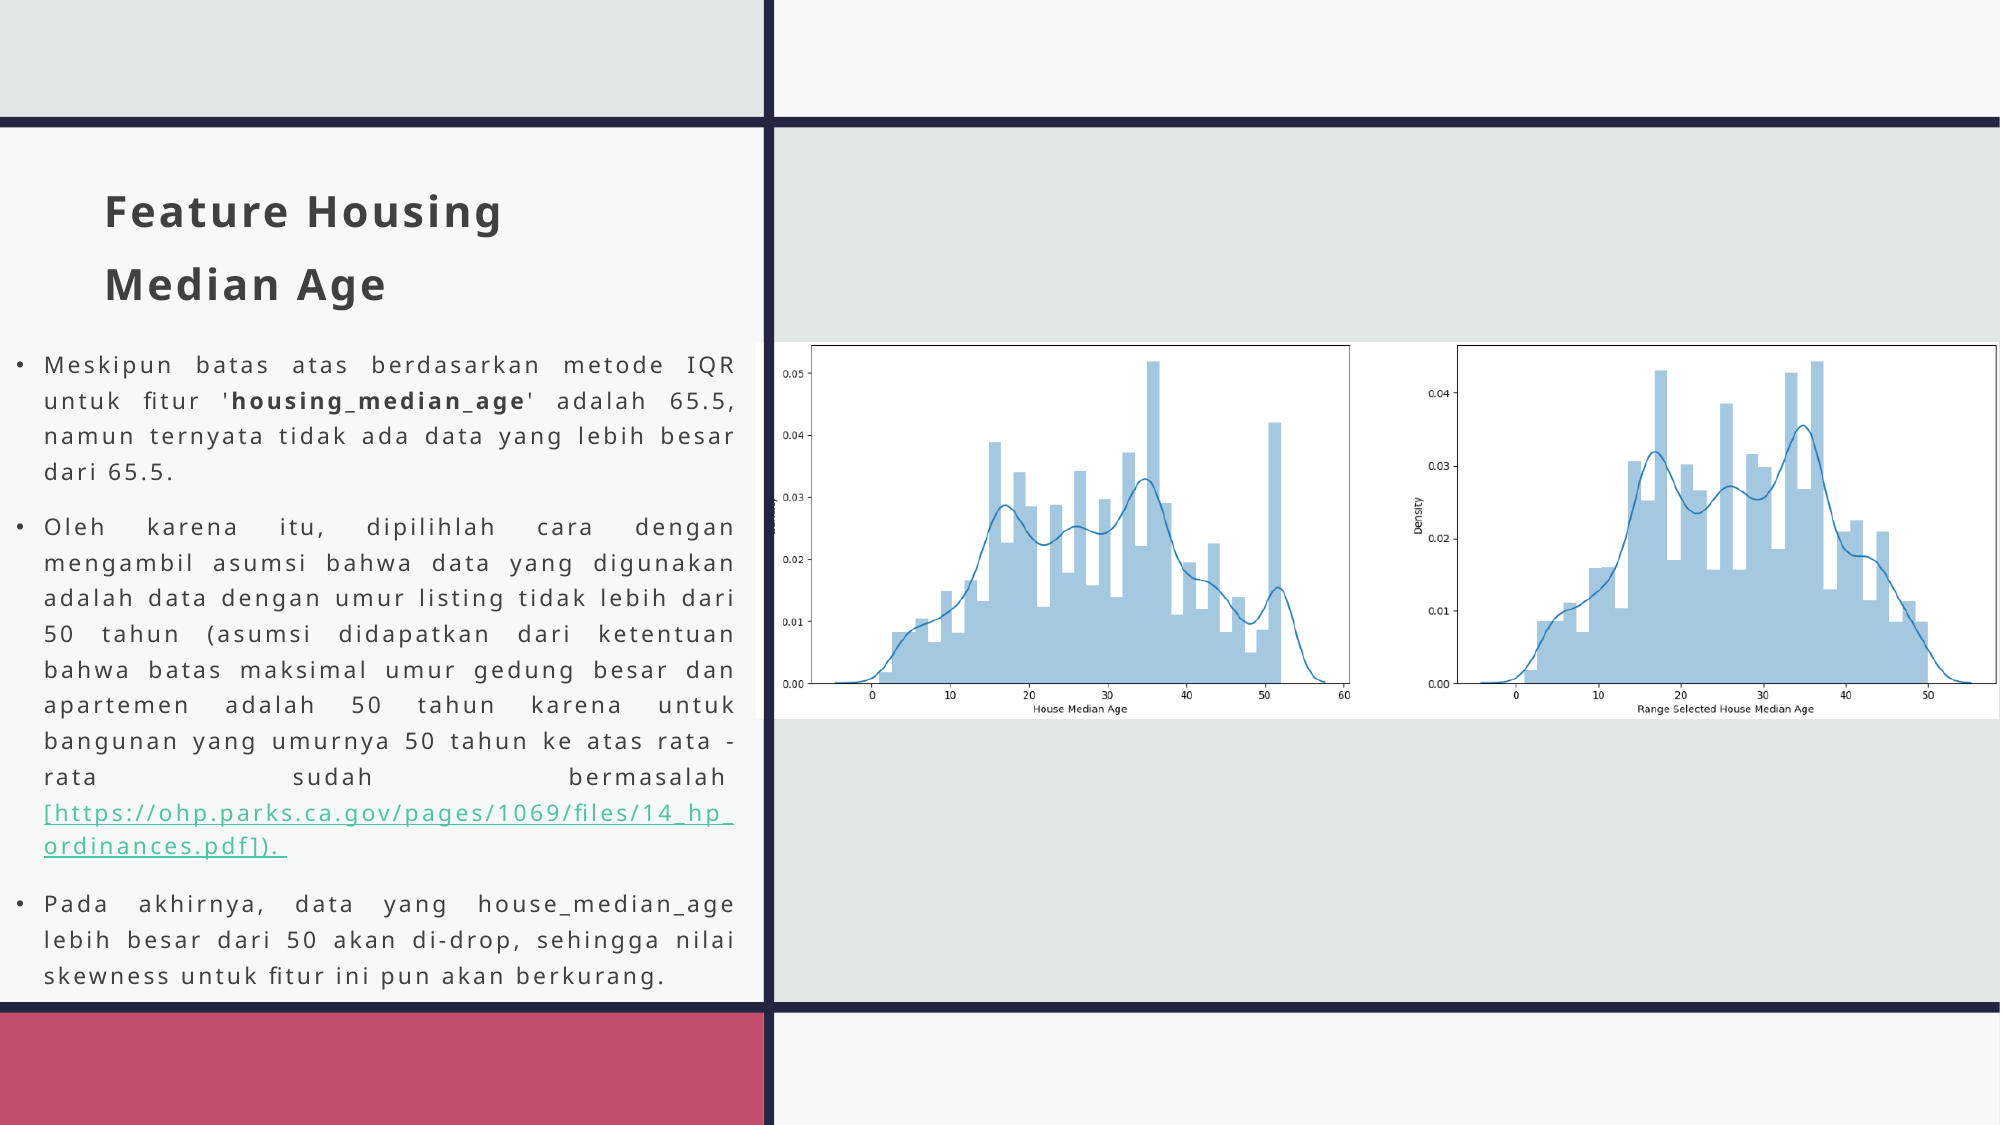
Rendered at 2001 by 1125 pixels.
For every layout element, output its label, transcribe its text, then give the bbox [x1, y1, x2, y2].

text_box [775, 0, 2000, 116]
text_box [0, 1014, 763, 1125]
text_box [775, 128, 2000, 1001]
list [755, 342, 1999, 719]
text_box [0, 116, 2000, 128]
text_box [0, 1001, 763, 1014]
text_box [775, 1001, 2000, 1014]
text_box [763, 0, 775, 116]
text_box [0, 0, 763, 116]
text_box Meskipun batas atas berdasarkan metode IQR untuk fitur 'housing_median_age' adalah 65.5, namun ternyata tidak ada data yang lebih besar dari 65.5. Oleh karena itu, dipilihlah cara dengan mengambil asumsi bahwa data yang digunakan adalah data dengan umur listing tidak lebih dari 50 tahun (asumsi didapatkan dari ketentuan bahwa batas maksimal umur gedung besar dan apartemen adalah 50 tahun karena untuk bangunan yang umurnya 50 tahun ke atas rata - rata sudah bermasalah [https://ohp.parks.ca.gov/pages/1069/files/14_hp_ordinances.pdf]). Pada akhirnya, data yang house_median_age lebih besar dari 50 akan di-drop, sehingga nilai skewness untuk fitur ini pun akan berkurang. [0, 324, 756, 1001]
text_box [756, 719, 763, 1001]
text_box [763, 128, 775, 342]
text_box [763, 719, 775, 1125]
text_box [775, 1014, 2000, 1125]
text_box [0, 128, 763, 342]
title Feature Housing Median Age [85, 145, 679, 324]
